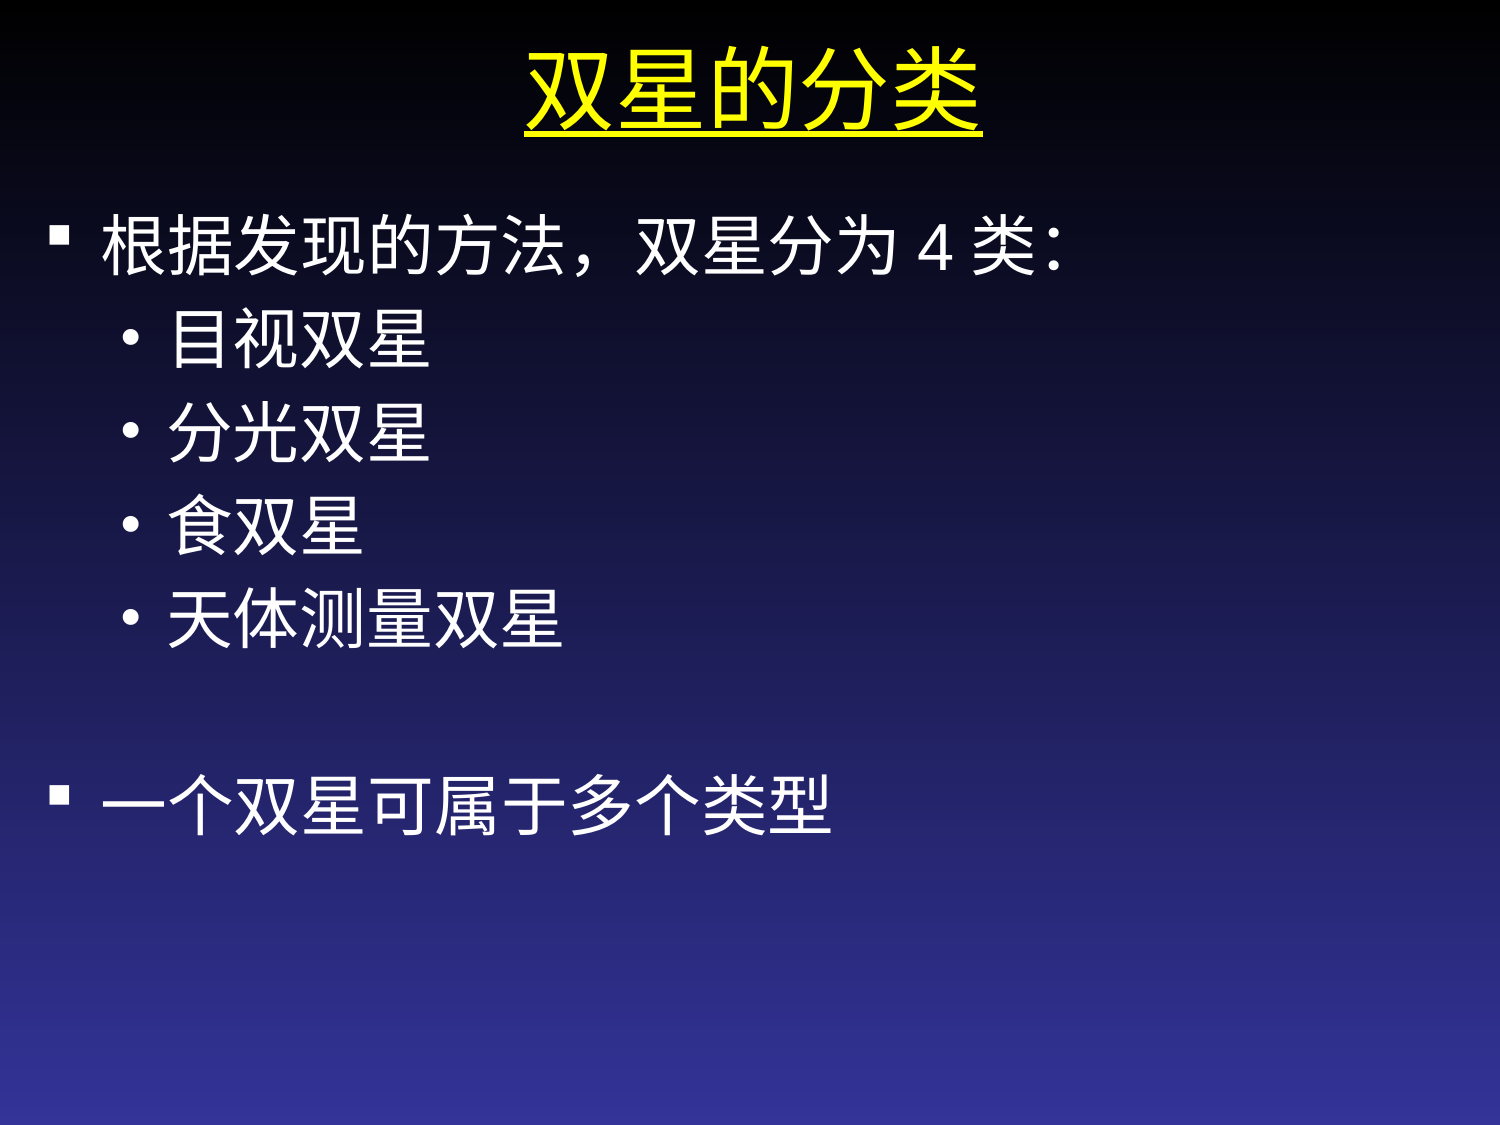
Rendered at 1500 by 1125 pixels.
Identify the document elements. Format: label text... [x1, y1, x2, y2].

title 双星的分类 [53, 31, 1454, 144]
list 根据发现的方法，双星分为4类： 目视双星 分光双星 食双星 天体测量双星 一个双星可属于多个类型 [29, 196, 1467, 1012]
